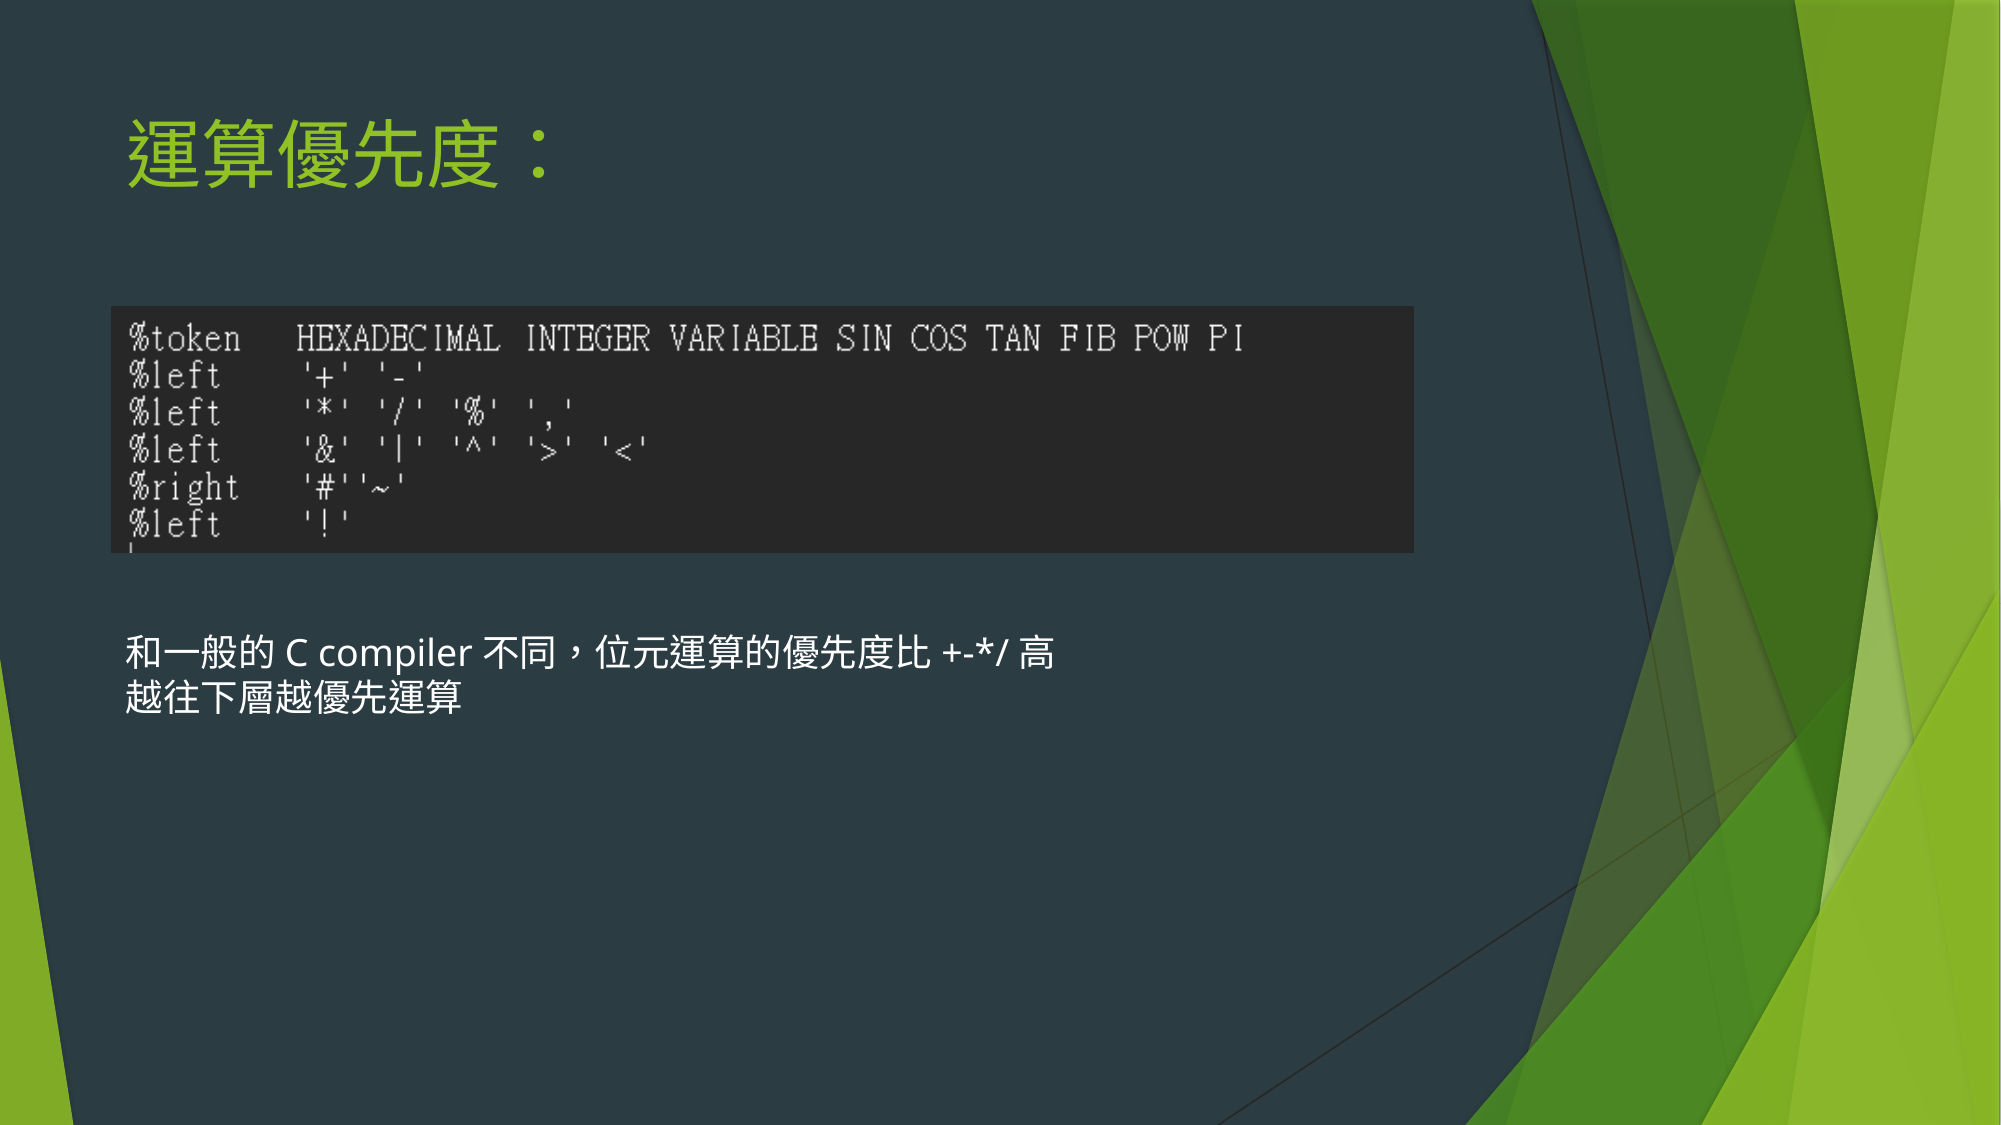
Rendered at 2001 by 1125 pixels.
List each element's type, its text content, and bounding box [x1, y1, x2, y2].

title 運算優先度： [111, 99, 1522, 317]
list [110, 305, 1415, 553]
text_box 和一般的C compiler不同，位元運算的優先度比+-*/高 越往下層越優先運算 [111, 621, 1213, 727]
